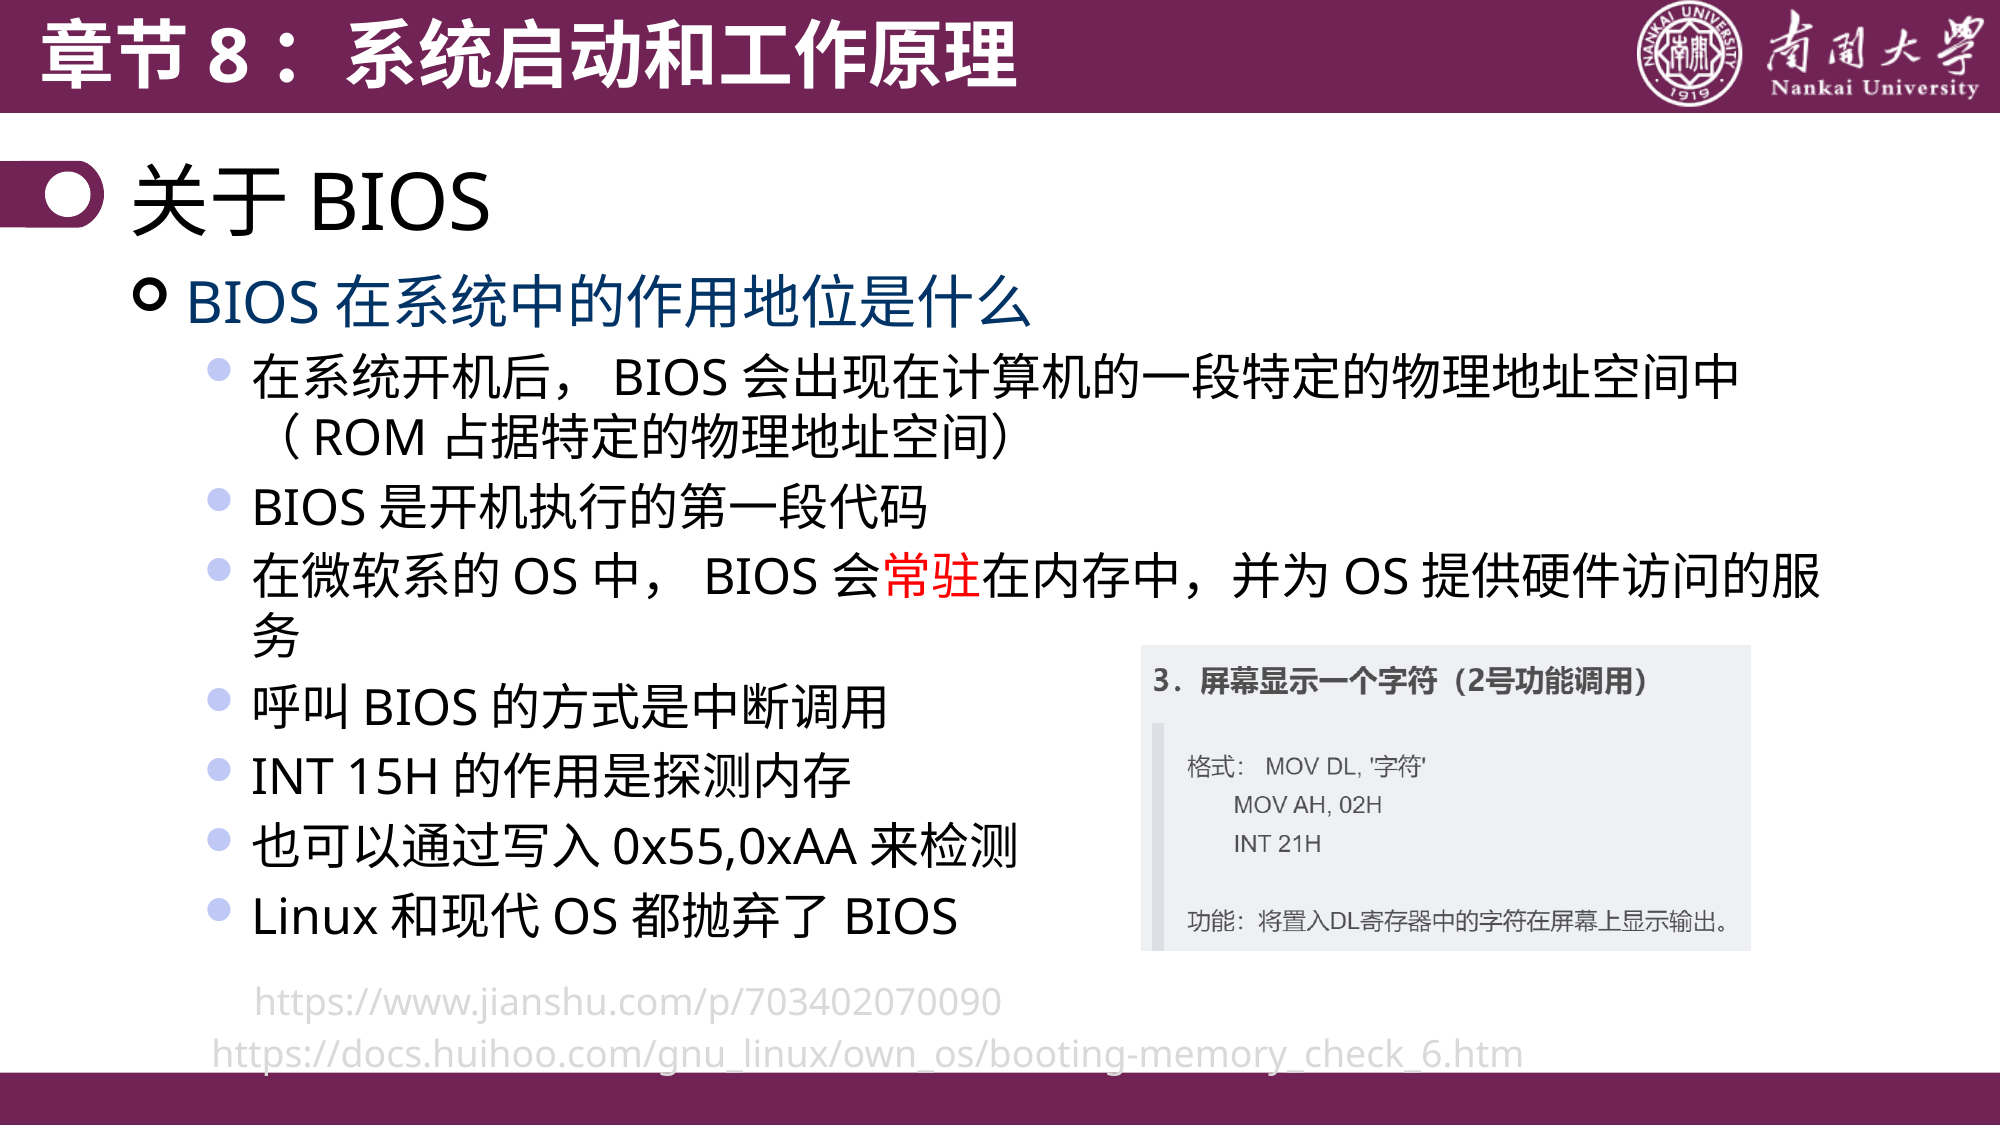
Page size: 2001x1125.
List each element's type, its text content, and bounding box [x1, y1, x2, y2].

title 关于BIOS [114, 143, 1886, 255]
picture [1141, 644, 1751, 951]
picture [1637, 0, 2001, 110]
list BIOS在系统中的作用地位是什么 在系统开机后，BIOS会出现在计算机的一段特定的物理地址空间中（ROM占据特定的物理地址空间） BIOS是开机执行的第一段代码 在微软系的OS中，BIOS会常驻在内存中，并为OS提供硬件访问的服务 呼叫BIOS的方式是中断调用 INT 15H的作用是探测内存 也可以通过写入0x55,0xAA来检测 Linux和现代OS都抛弃了BIOS [114, 257, 1886, 972]
text_box https://docs.huihoo.com/gnu_linux/own_os/booting-memory_check_6.htm [196, 1023, 1721, 1083]
text_box https://www.jianshu.com/p/703402070090 [238, 970, 1018, 1023]
